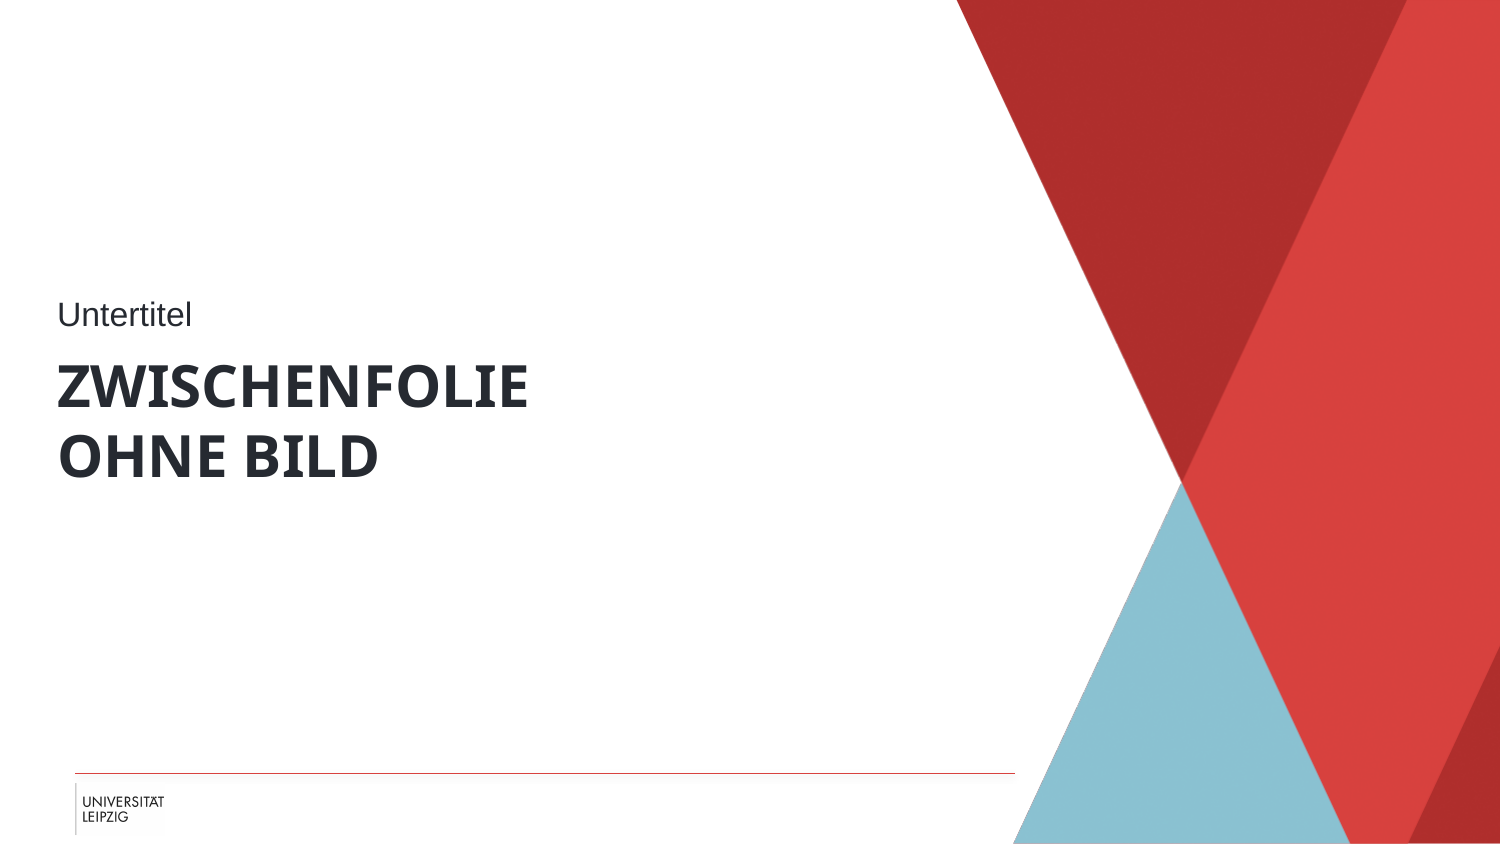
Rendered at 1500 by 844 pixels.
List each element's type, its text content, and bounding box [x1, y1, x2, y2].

picture [956, 0, 1500, 844]
title Zwischenfolie ohne Bild [42, 342, 1093, 585]
picture [75, 782, 165, 836]
subtitle Untertitel [42, 285, 1093, 342]
